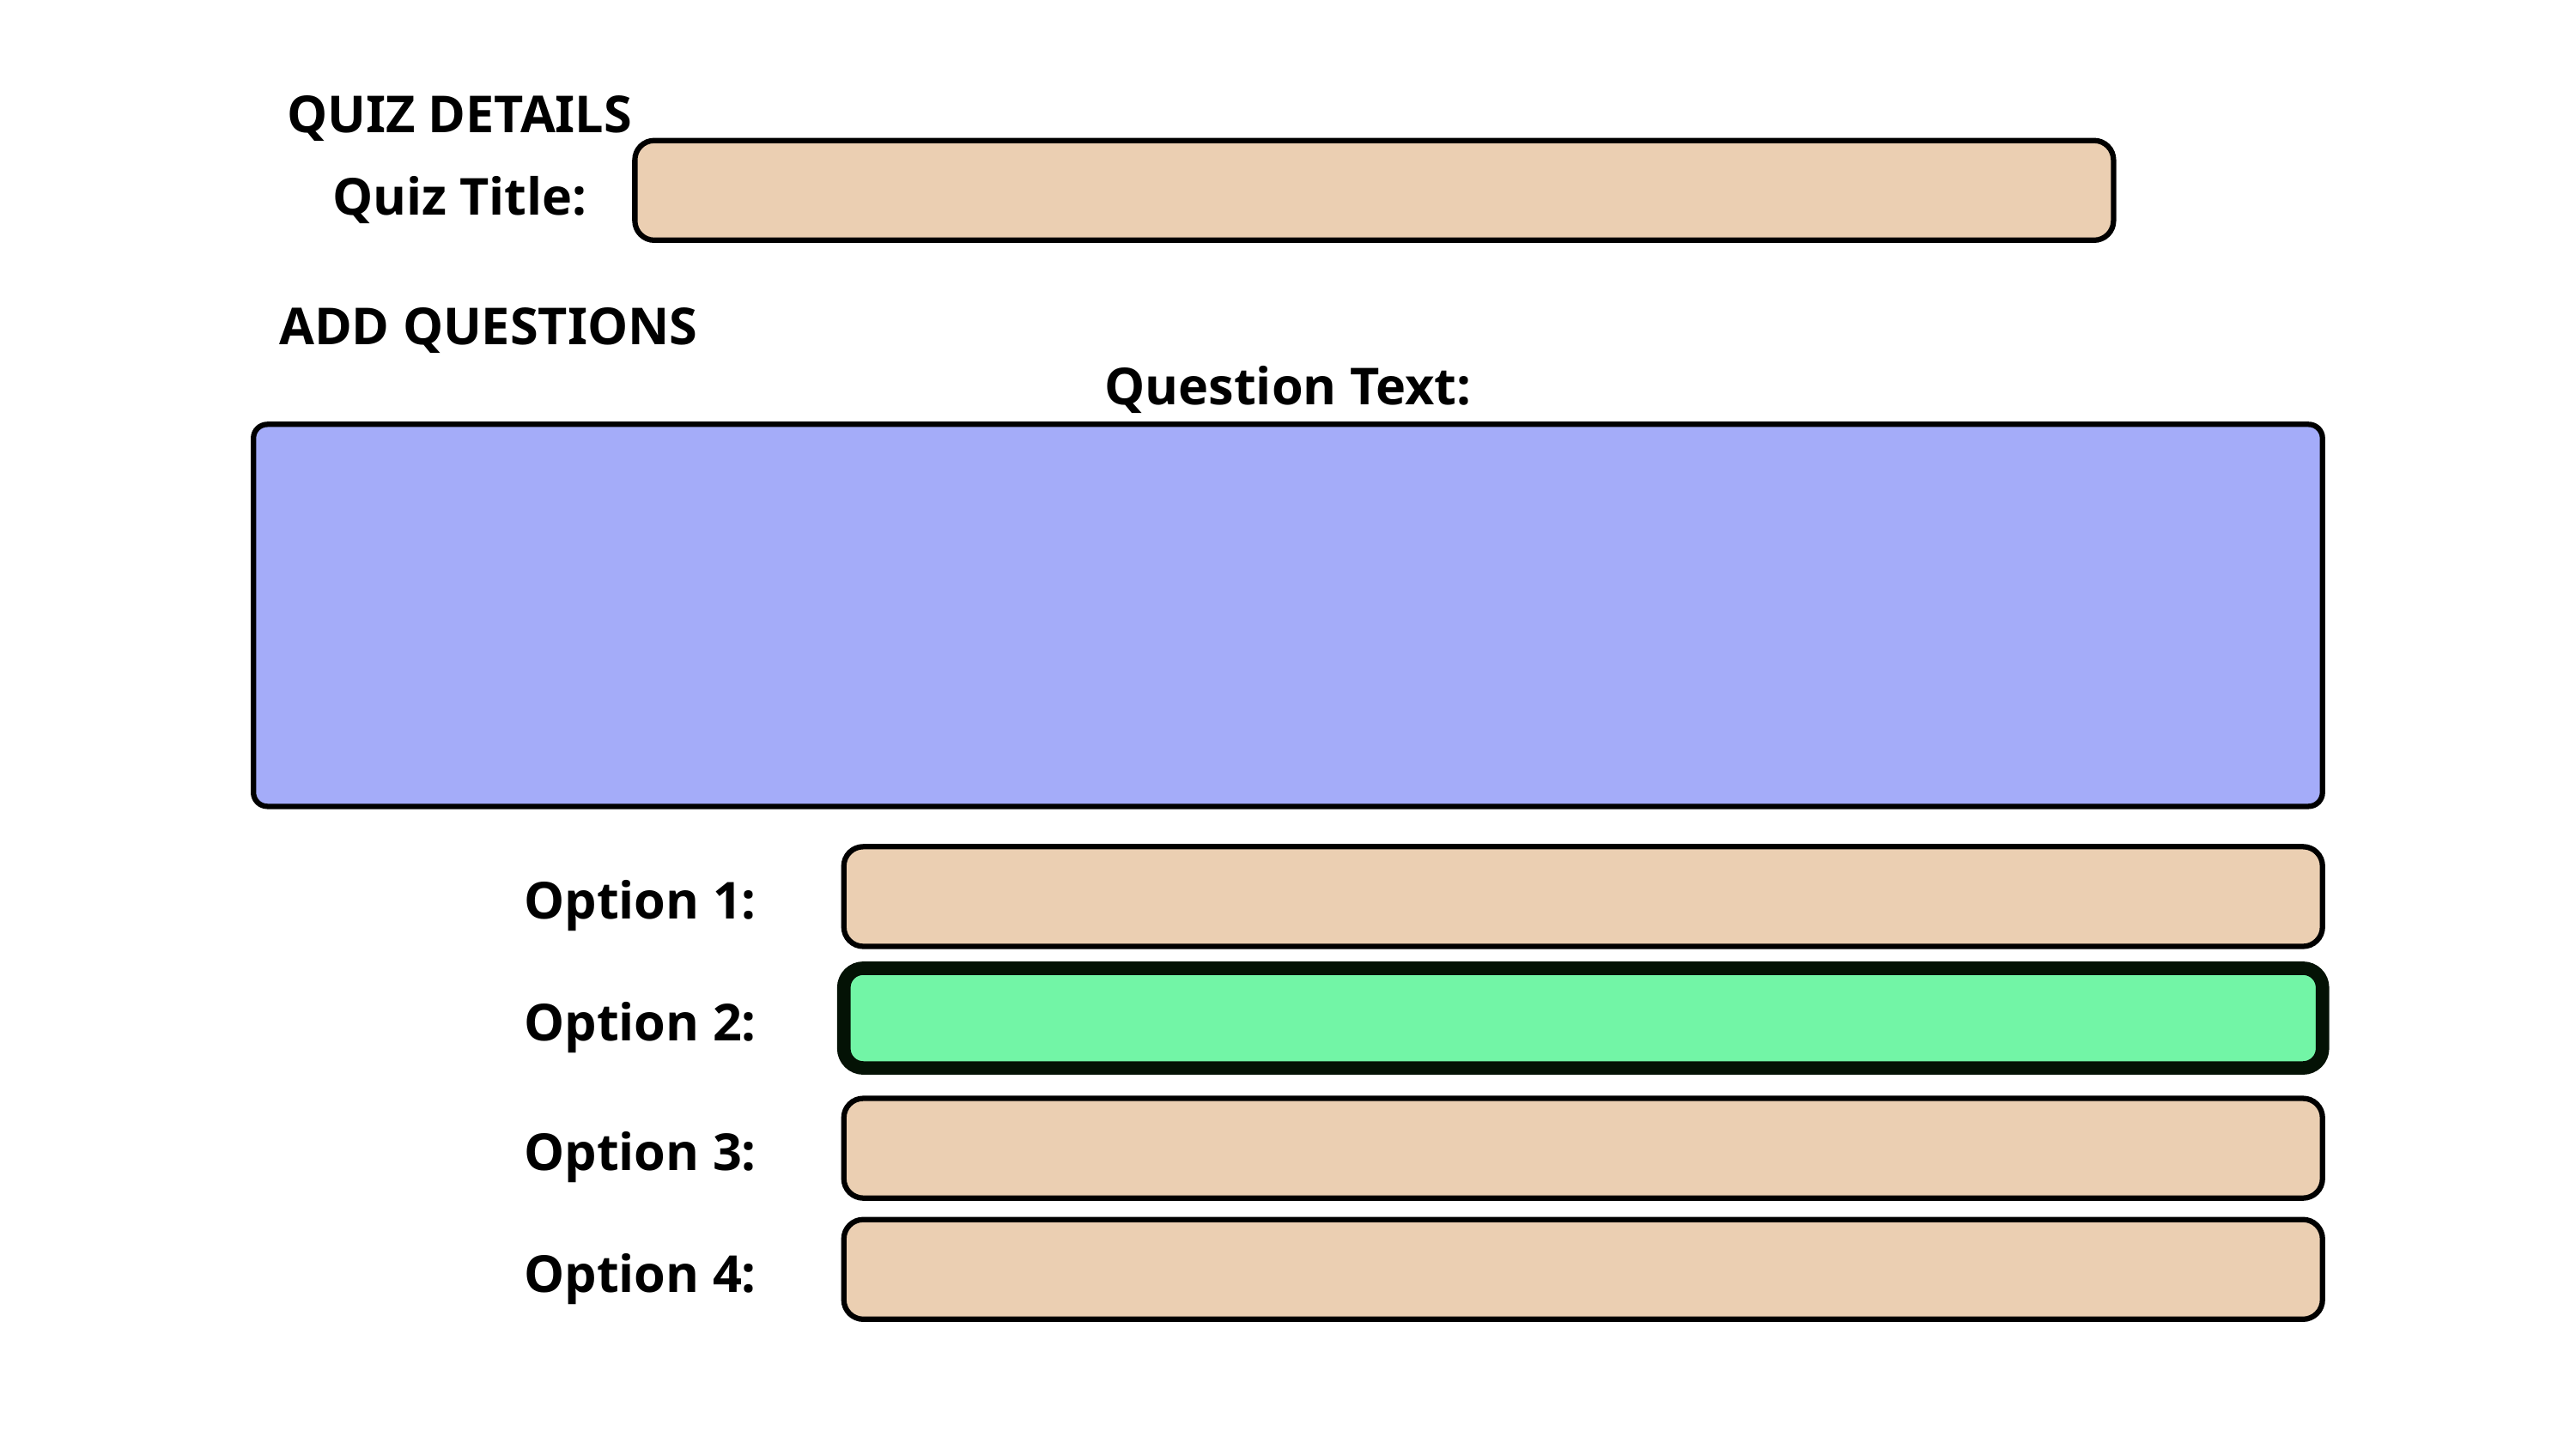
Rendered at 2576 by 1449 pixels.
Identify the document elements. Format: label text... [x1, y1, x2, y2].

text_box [843, 967, 2324, 1069]
text_box ADD QUESTIONS [253, 282, 724, 355]
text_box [843, 1219, 2324, 1320]
text_box Quiz Title: [307, 153, 612, 225]
text_box Option 3: [488, 1109, 793, 1181]
text_box QUIZ DETAILS [253, 71, 666, 143]
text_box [843, 1098, 2324, 1198]
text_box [252, 424, 2323, 807]
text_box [635, 140, 2114, 241]
text_box Option 2: [488, 979, 793, 1051]
text_box Option 4: [488, 1230, 793, 1303]
text_box Question Text: [1091, 343, 1485, 415]
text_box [843, 846, 2324, 947]
text_box Option 1: [488, 858, 793, 930]
